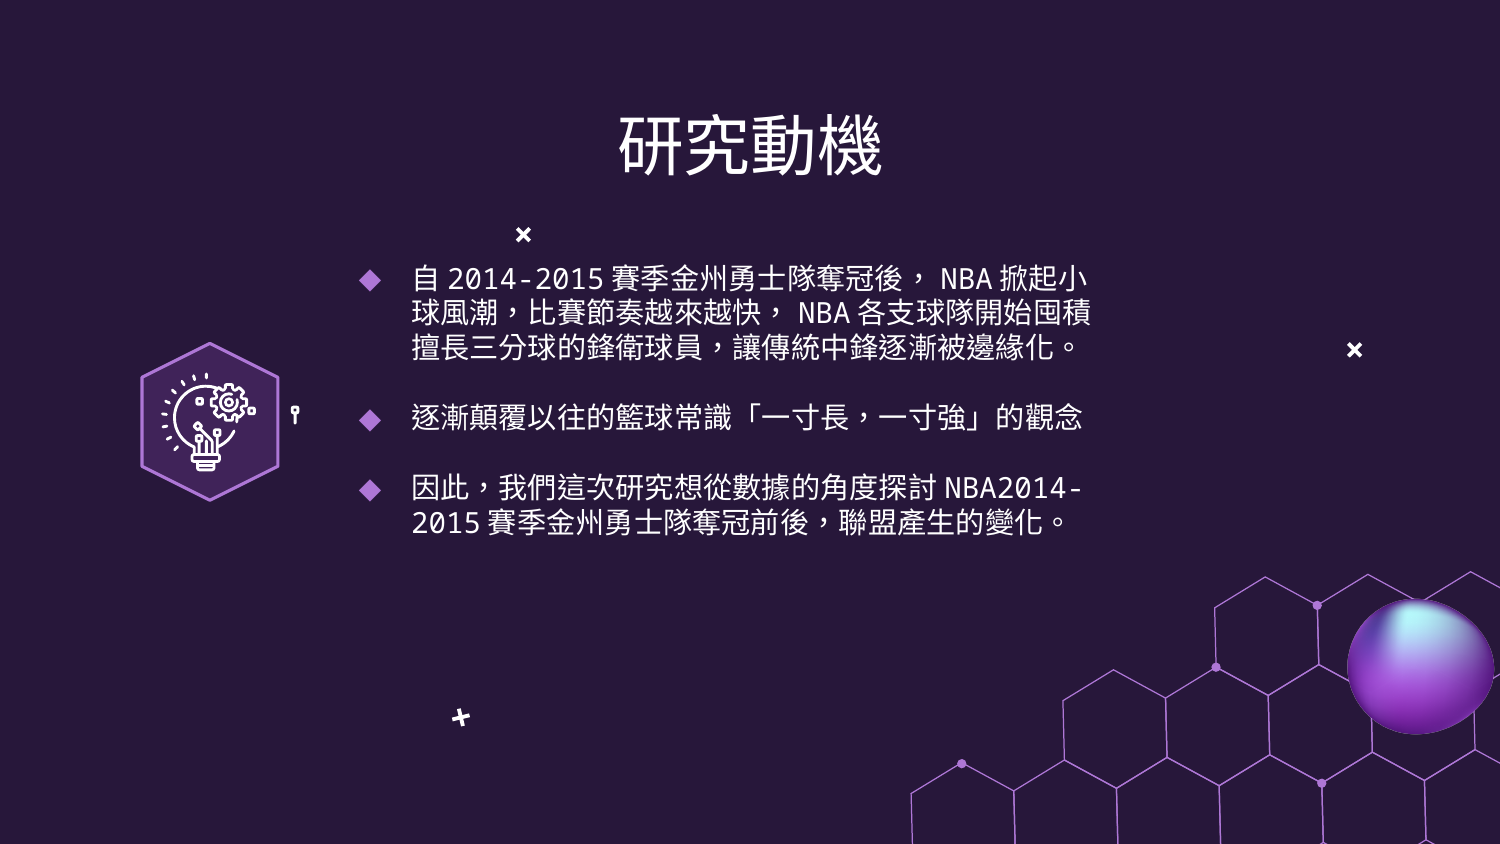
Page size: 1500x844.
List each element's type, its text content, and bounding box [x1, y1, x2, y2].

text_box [454, 710, 468, 724]
picture [1327, 577, 1500, 759]
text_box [160, 372, 300, 472]
text_box [141, 343, 264, 474]
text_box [516, 228, 530, 242]
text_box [1348, 343, 1362, 357]
subtitle 自2014-2015賽季金州勇士隊奪冠後，NBA掀起小球風潮，比賽節奏越來越快，NBA各支球隊開始囤積擅長三分球的鋒衛球員，讓傳統中鋒逐漸被邊緣化。 逐漸顛覆以往的籃球常識「一寸長，一寸強」的觀念 因此，我們這次研究想從數據的角度探討NBA2014-2015賽季金州勇士隊奪冠前後，聯盟產生的變化。 [320, 244, 1114, 637]
title 研究動機 [118, 88, 1383, 183]
text_box [169, 480, 251, 501]
